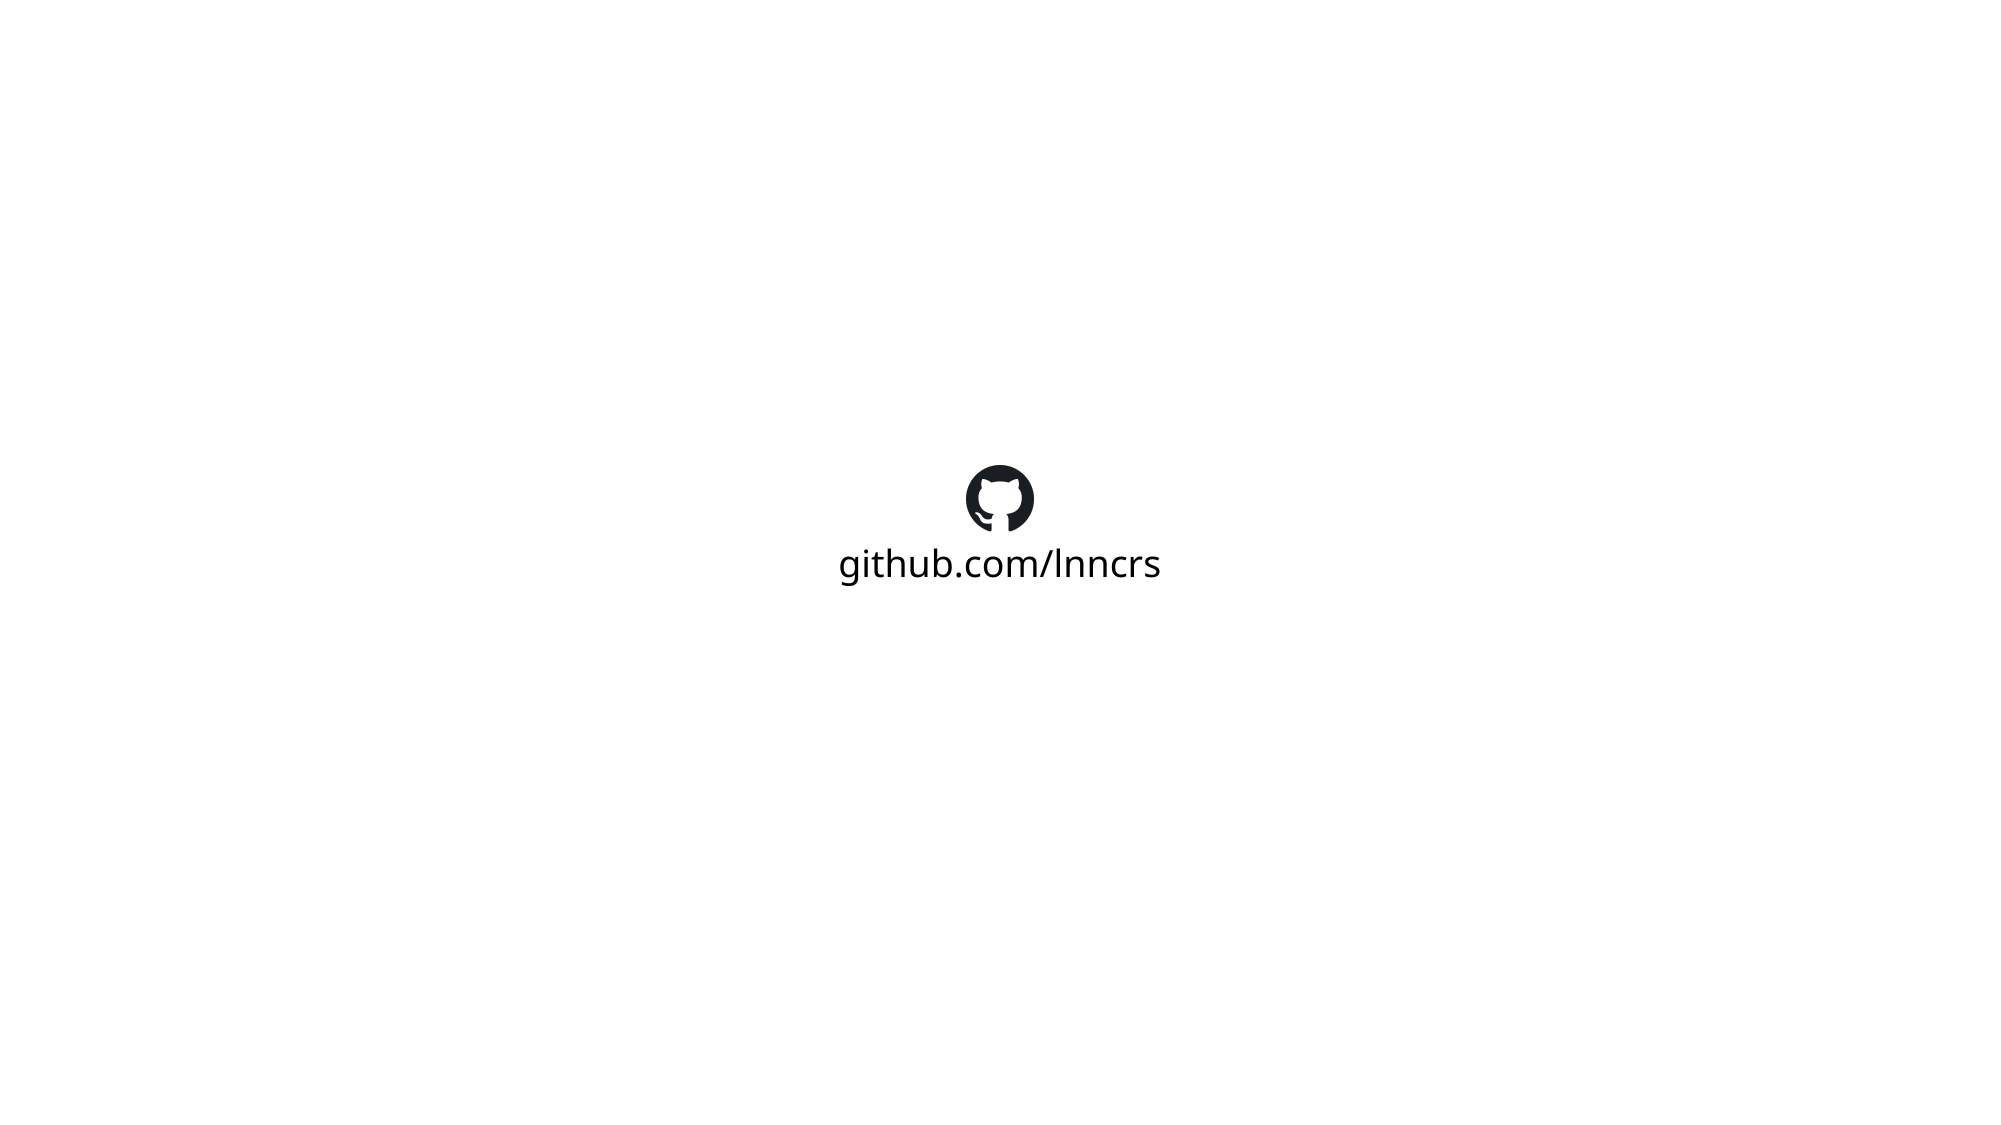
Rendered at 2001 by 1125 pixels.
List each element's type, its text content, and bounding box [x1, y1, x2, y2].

picture [966, 464, 1034, 533]
text_box github.com/lnncrs [659, 532, 1341, 592]
